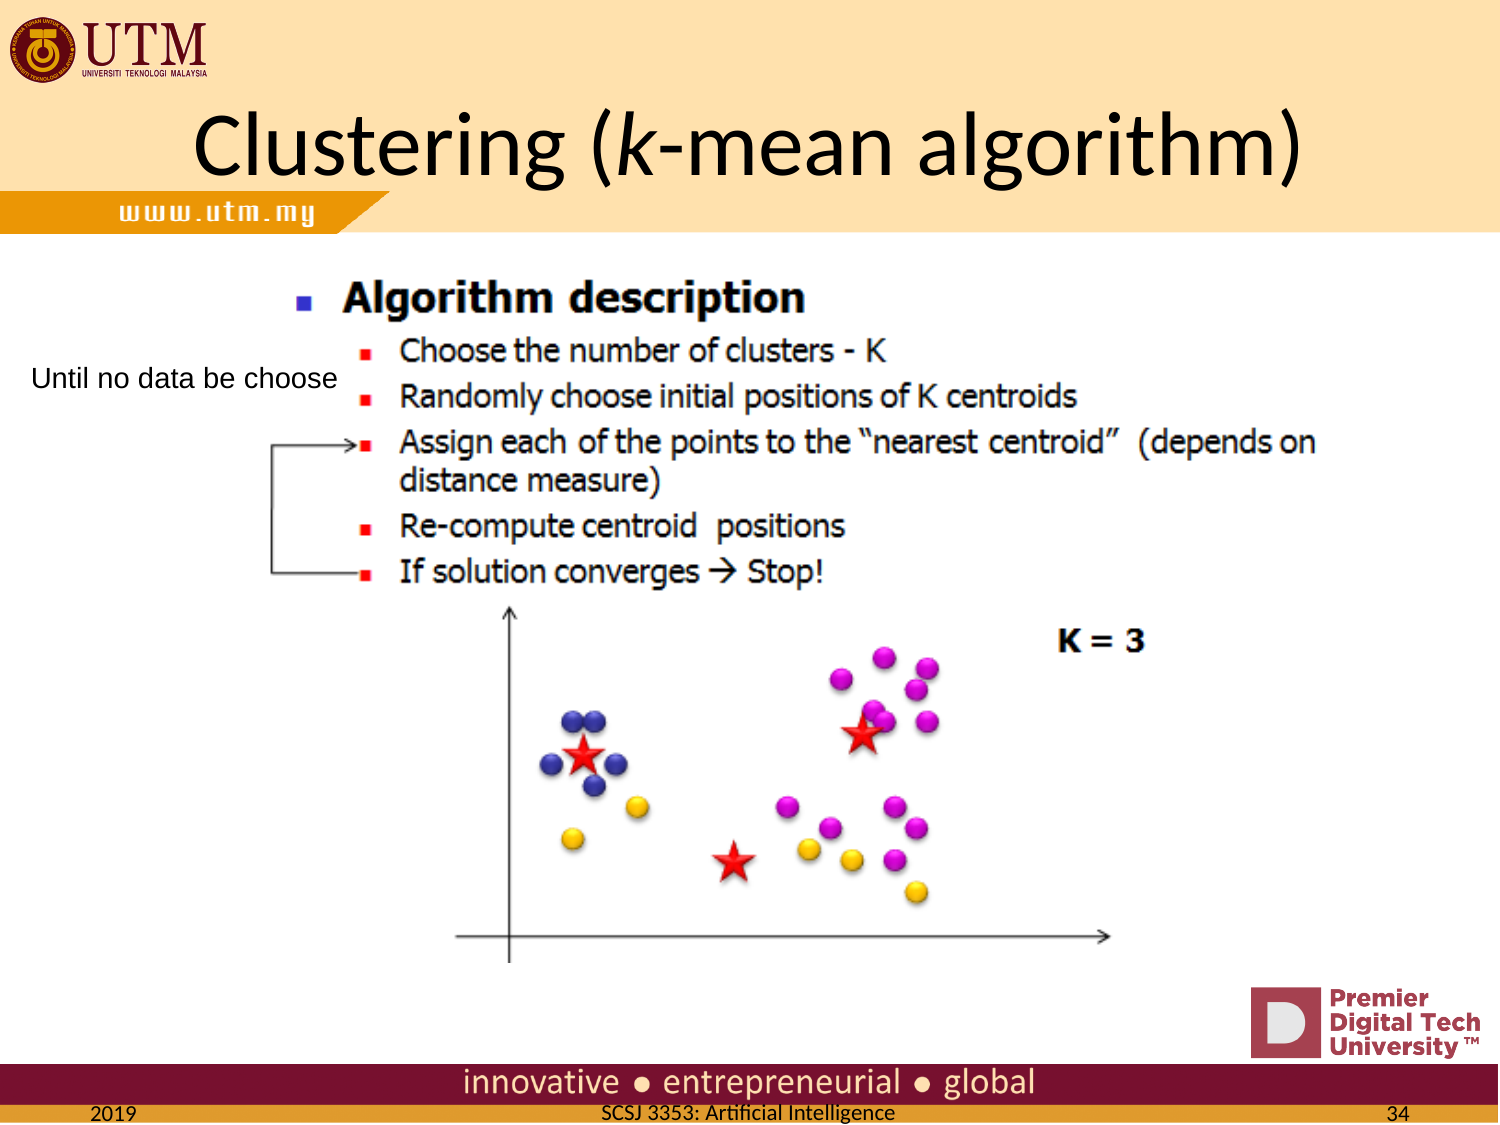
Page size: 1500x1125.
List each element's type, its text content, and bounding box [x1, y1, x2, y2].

slide_number 34 [1074, 1082, 1425, 1125]
picture [1251, 987, 1480, 1059]
text_box Until no data be choose [16, 352, 244, 403]
title Clustering (k-mean algorithm) [75, 45, 1425, 233]
picture [10, 17, 207, 83]
picture [0, 1064, 1498, 1123]
picture [0, 191, 390, 234]
footer SCSJ 3353: Artificial Intelligence [405, 1086, 1074, 1125]
picture [249, 262, 1337, 963]
slide_number 2019 [75, 1082, 425, 1125]
